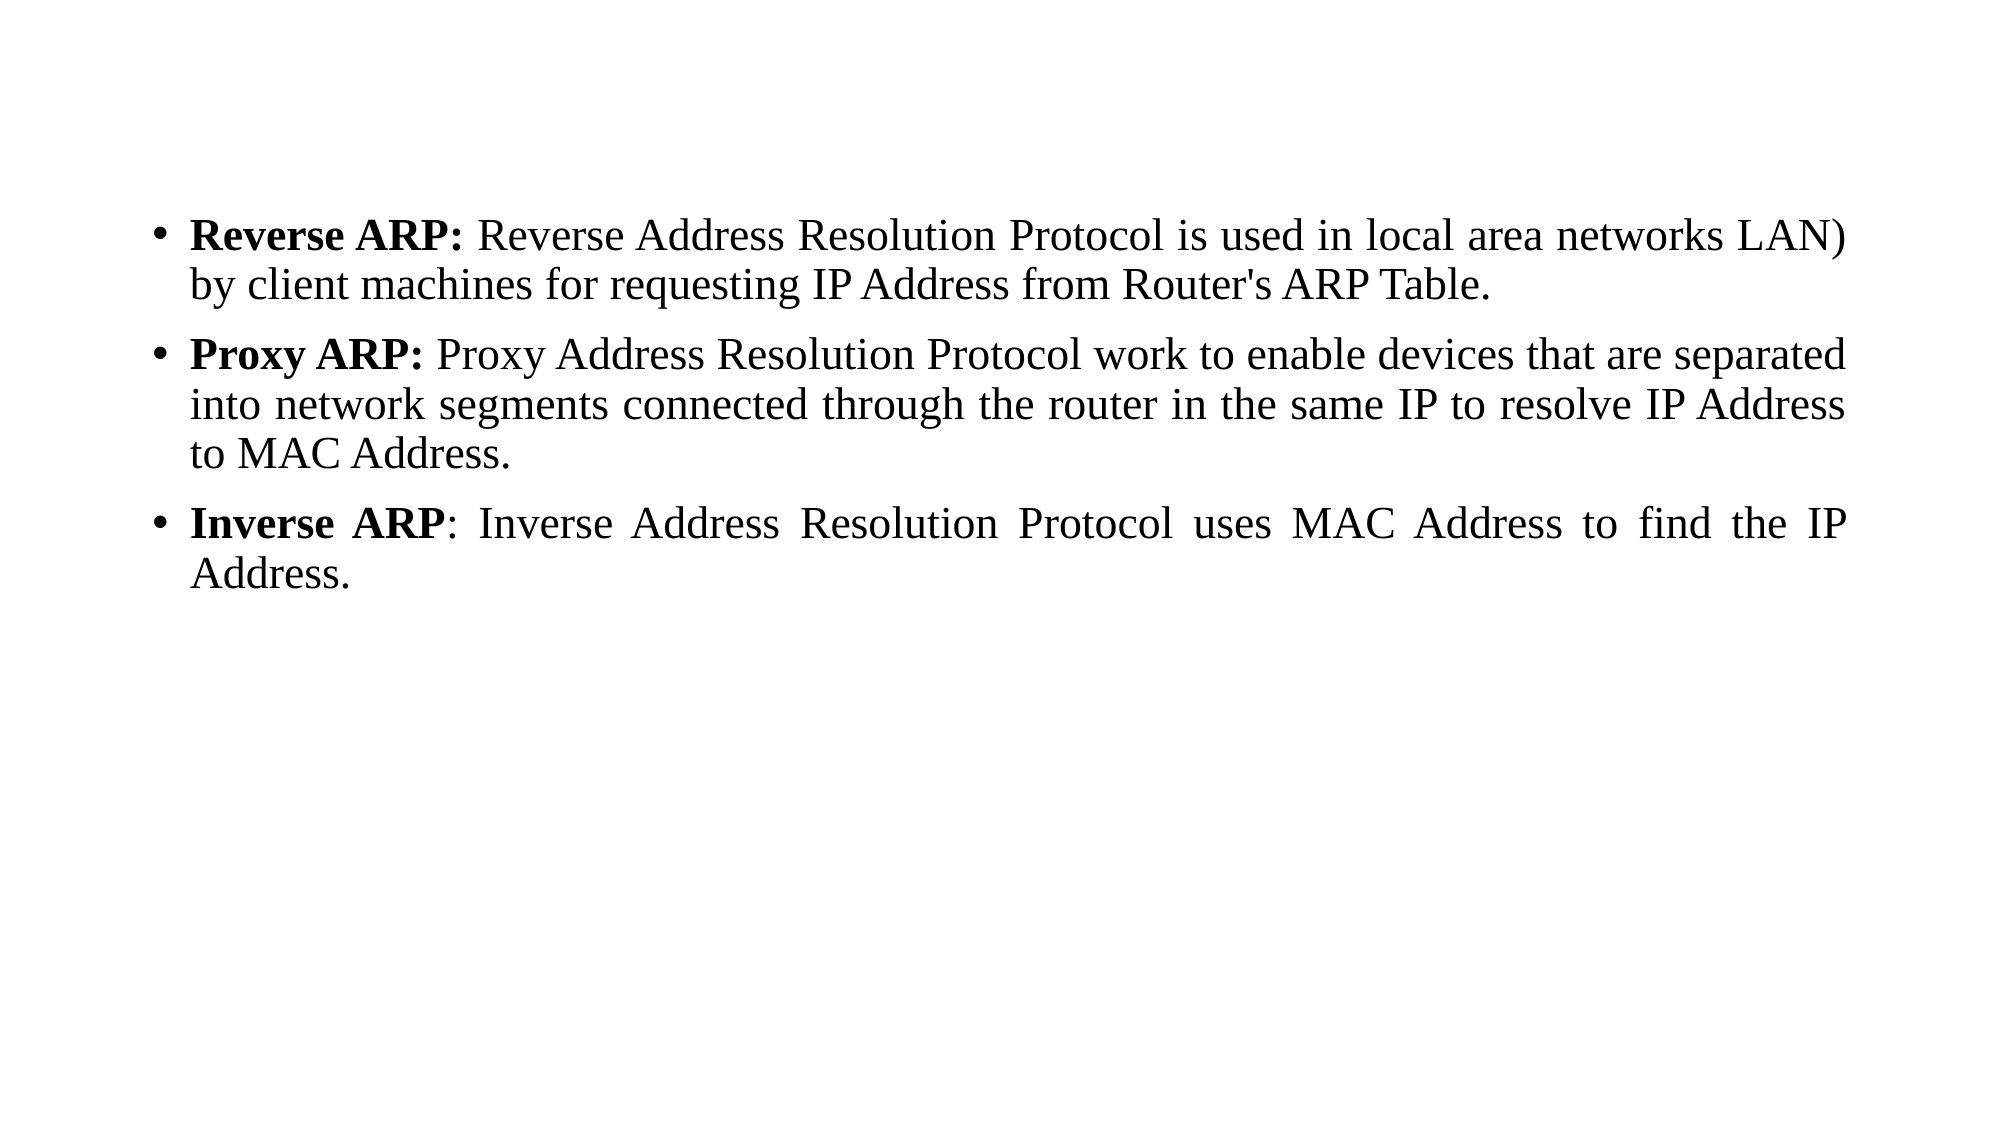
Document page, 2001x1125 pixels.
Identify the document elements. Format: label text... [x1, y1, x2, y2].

list Reverse ARP: Reverse Address Resolution Protocol is used in local area networks LAN) by client machines for requesting IP Address from Router's ARP Table. Proxy ARP: Proxy Address Resolution Protocol work to enable devices that are separated into network segments connected through the router in the same IP to resolve IP Address to MAC Address. Inverse ARP: Inverse Address Resolution Protocol uses MAC Address to find the IP Address. [137, 203, 1863, 1014]
